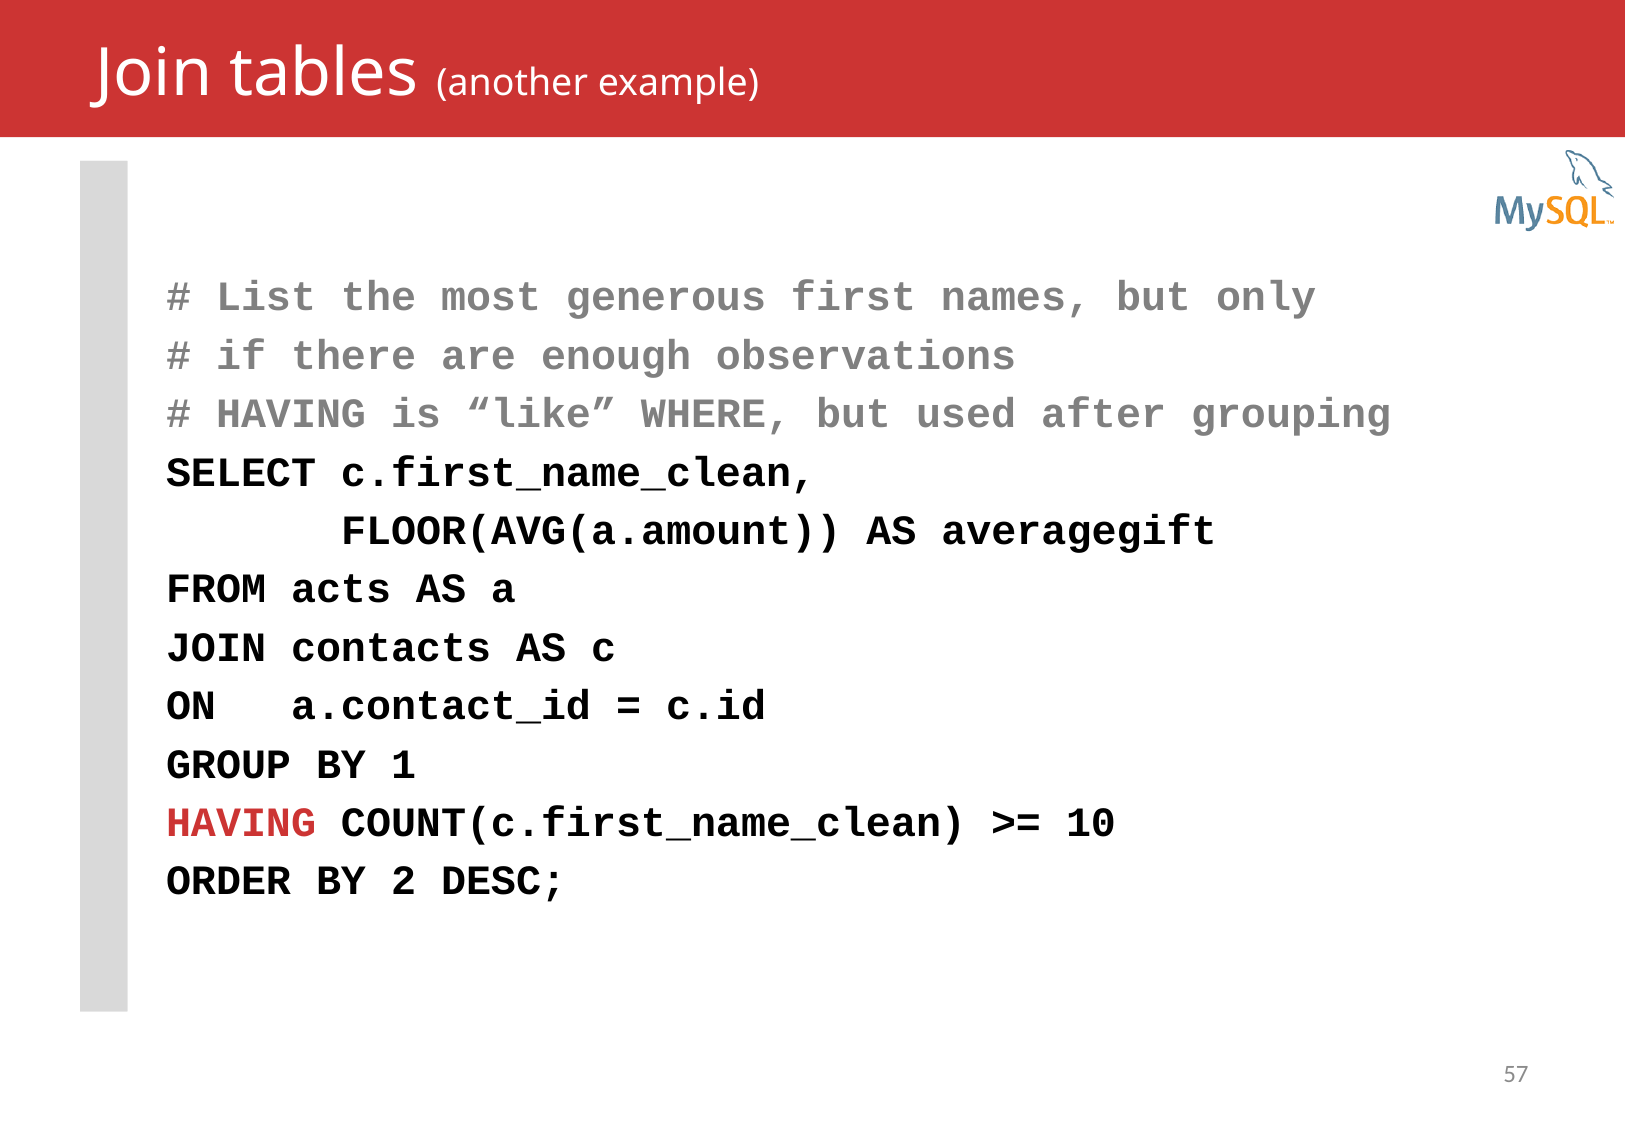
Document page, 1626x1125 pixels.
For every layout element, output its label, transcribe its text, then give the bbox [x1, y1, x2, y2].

title Join tables (another example) [80, 0, 1543, 138]
picture [1493, 148, 1616, 232]
list # List the most generous first names, but only # if there are enough observations # HAVING is “like” WHERE, but used after grouping SELECT c.first_name_clean, FLOOR(AVG(a.amount)) AS averagegift FROM acts AS a JOIN contacts AS c ON a.contact_id = c.id GROUP BY 1 HAVING COUNT(c.first_name_clean) >= 10 ORDER BY 2 DESC; [151, 160, 1544, 1012]
slide_number 57 [1164, 1042, 1544, 1103]
